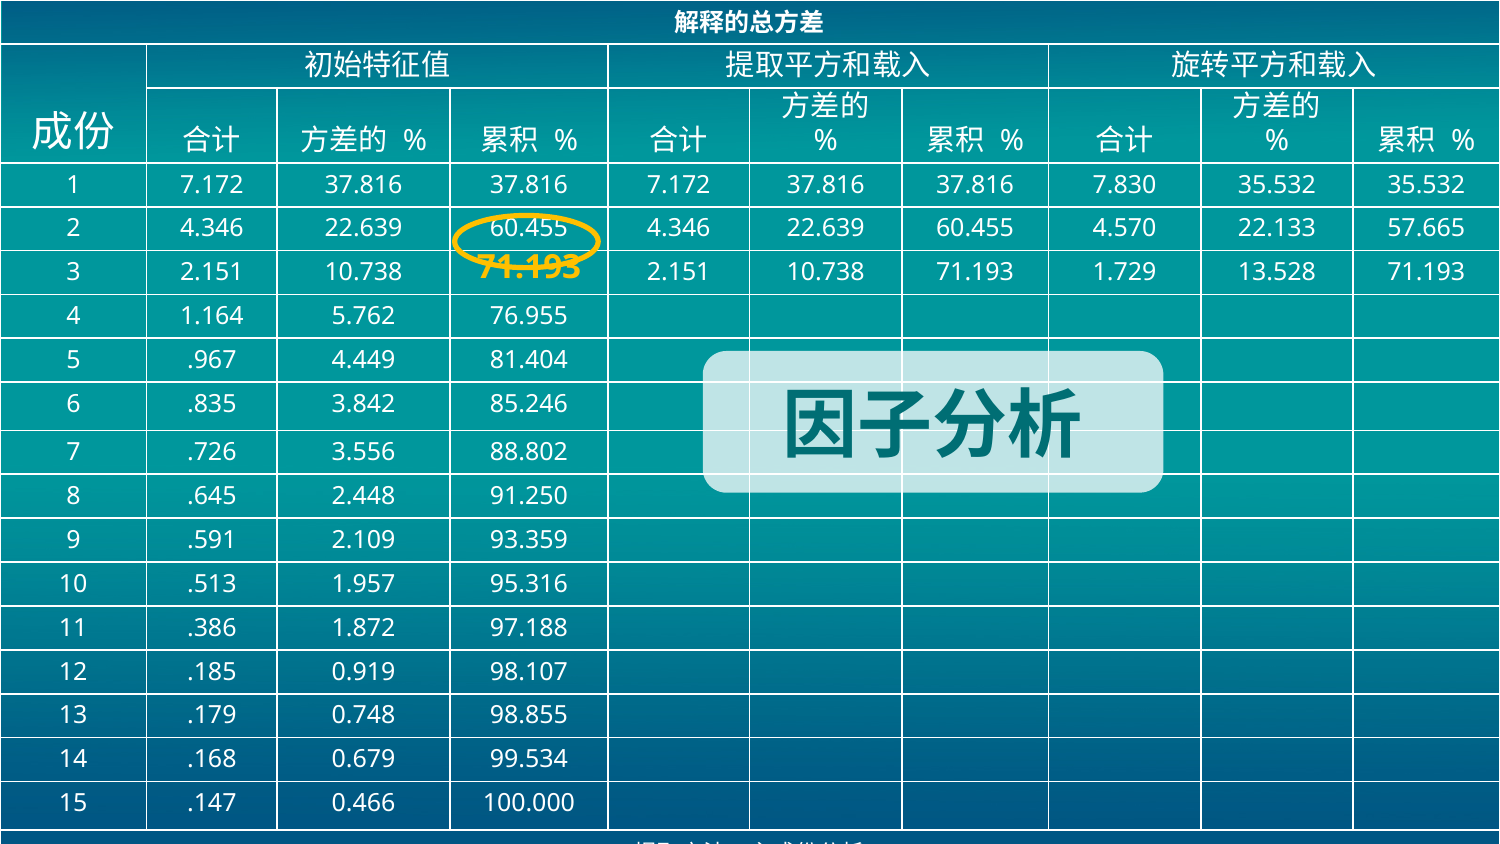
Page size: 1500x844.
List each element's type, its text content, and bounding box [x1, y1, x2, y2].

table_cell 98.107 [451, 651, 607, 693]
table_cell [750, 738, 901, 781]
text_box [460, 214, 599, 269]
table_cell [903, 782, 1048, 829]
table_cell [1354, 383, 1499, 430]
table_cell 60.455 [460, 208, 607, 250]
table_cell 22.133 [1202, 208, 1352, 250]
table_cell [609, 738, 749, 781]
text_box 因子分析 [767, 368, 1099, 474]
table_cell 37.816 [460, 164, 607, 206]
table_cell 3.842 [278, 383, 449, 430]
table_cell [1202, 607, 1352, 649]
table_cell 15 [1, 782, 146, 829]
table_cell [903, 607, 1048, 649]
table_cell 0.919 [278, 651, 449, 693]
table_cell 4.346 [609, 208, 749, 250]
table_cell [750, 494, 901, 517]
table_cell .179 [147, 695, 276, 737]
table_cell 7.172 [609, 164, 749, 206]
table_cell [1049, 651, 1200, 693]
table_cell [609, 475, 749, 517]
table_cell [1049, 519, 1200, 561]
table_cell 合计 [609, 89, 749, 162]
text_box [701, 350, 1165, 494]
table_cell 60.455 [903, 208, 1048, 250]
table_cell 91.250 [451, 475, 607, 517]
table_cell [609, 519, 749, 561]
table_cell [1354, 695, 1499, 737]
table_cell [609, 431, 702, 473]
table_cell .591 [147, 519, 276, 561]
table_cell [750, 563, 901, 605]
table_cell [1354, 782, 1499, 829]
table_cell 71.193 [903, 251, 1048, 294]
table_cell [903, 695, 1048, 737]
table_cell .513 [147, 563, 276, 605]
table_cell [1202, 339, 1352, 381]
table_cell [903, 295, 1048, 337]
table_cell 旋转平方和载入 [1049, 45, 1499, 87]
table_cell 累积 % [1354, 89, 1499, 162]
table_cell [1049, 782, 1200, 829]
table_cell [750, 607, 901, 649]
table_cell [750, 695, 901, 737]
table_cell 71.193 [460, 251, 607, 294]
table_cell 提取方法：主成份分析 [1, 831, 1499, 844]
table_cell .185 [147, 651, 276, 693]
table_cell 0.679 [278, 738, 449, 781]
table_cell 方差的 % [750, 89, 901, 162]
table_cell 71.193 [1354, 251, 1499, 294]
table_cell 88.802 [451, 431, 607, 473]
table_cell [1202, 651, 1352, 693]
picture [0, 0, 455, 374]
table_cell 0.466 [278, 782, 449, 829]
table_cell .726 [147, 431, 276, 473]
table_cell 2.109 [278, 519, 449, 561]
table_cell 8 [1, 475, 146, 517]
table_cell 35.532 [1202, 164, 1352, 206]
table_cell 9 [1, 519, 146, 561]
table_cell [1202, 295, 1352, 337]
table_cell [1049, 339, 1200, 381]
table_cell [1354, 339, 1499, 381]
table_cell [1354, 475, 1499, 517]
table_cell [1354, 431, 1499, 473]
table_cell 81.404 [457, 339, 607, 381]
table_cell [903, 563, 1048, 605]
table_cell 93.359 [451, 519, 607, 561]
table_cell 98.855 [451, 695, 607, 737]
table_cell [903, 494, 1048, 517]
table_cell 14 [1, 738, 146, 781]
table_cell 0.748 [278, 695, 449, 737]
table_cell [903, 519, 1048, 561]
table_cell [1202, 695, 1352, 737]
table_cell 提取平方和载入 [609, 45, 1048, 87]
table_cell [903, 651, 1048, 693]
table_cell [1165, 383, 1200, 430]
table_cell 10.738 [750, 251, 901, 294]
table_cell 37.816 [750, 164, 901, 206]
table_cell [750, 782, 901, 829]
table_cell 1.872 [278, 607, 449, 649]
table_cell [1049, 607, 1200, 649]
table_cell .386 [147, 607, 276, 649]
table_cell [1049, 695, 1200, 737]
table_cell [1354, 295, 1499, 337]
table_cell [1354, 607, 1499, 649]
table_cell [609, 339, 749, 381]
table_cell 10 [1, 563, 146, 605]
table_cell [750, 295, 901, 337]
table_cell [609, 563, 749, 605]
table_cell [1165, 431, 1200, 473]
table_cell [609, 651, 749, 693]
table_cell [1202, 475, 1352, 517]
table_cell 35.532 [1354, 164, 1499, 206]
table_cell [1202, 563, 1352, 605]
table_cell 6 [1, 383, 146, 430]
table_cell [609, 295, 749, 337]
table_cell 85.246 [451, 383, 607, 430]
table_cell [1202, 738, 1352, 781]
table_cell [903, 339, 1048, 350]
table_cell .835 [147, 383, 276, 430]
table_cell 13.528 [1202, 251, 1352, 294]
table_cell .645 [147, 475, 276, 517]
table_cell 95.316 [451, 563, 607, 605]
table_cell 100.000 [451, 782, 607, 829]
table_cell [1202, 519, 1352, 561]
table_cell [1202, 431, 1352, 473]
table_cell 方差的 % [1202, 89, 1352, 162]
table_cell [1354, 563, 1499, 605]
table_cell 97.188 [451, 607, 607, 649]
table_cell 7.830 [1049, 164, 1200, 206]
table_cell [1049, 295, 1200, 337]
table_cell .147 [147, 782, 276, 829]
table_cell [1049, 563, 1200, 605]
table_cell 合计 [1049, 89, 1200, 162]
table_cell 4.570 [1049, 208, 1200, 250]
table_cell [750, 339, 901, 350]
table_cell 11 [1, 607, 146, 649]
table_cell 7 [1, 431, 146, 473]
table_cell [609, 782, 749, 829]
table_cell [1202, 383, 1352, 430]
table_cell [609, 383, 701, 430]
table_cell 22.639 [750, 208, 901, 250]
table_cell 37.816 [903, 164, 1048, 206]
table_cell 1.729 [1049, 251, 1200, 294]
table_cell 13 [1, 695, 146, 737]
table_cell 2.151 [609, 251, 749, 294]
table_cell [609, 607, 749, 649]
table_cell [1354, 651, 1499, 693]
table_cell [1049, 475, 1200, 517]
table_cell 累积 % [460, 89, 607, 162]
table_cell 3.556 [278, 431, 449, 473]
table_cell 76.955 [460, 295, 607, 337]
table_cell [1202, 782, 1352, 829]
table_cell [750, 651, 901, 693]
table_cell [609, 695, 749, 737]
table_cell 12 [1, 651, 146, 693]
table_cell [750, 519, 901, 561]
table_cell 初始特征值 [460, 45, 607, 87]
table_cell [1049, 738, 1200, 781]
table_cell 99.534 [451, 738, 607, 781]
table_cell [1354, 519, 1499, 561]
table_cell 1.957 [278, 563, 449, 605]
table_cell [903, 738, 1048, 781]
table_cell [1354, 738, 1499, 781]
table_cell 2.448 [278, 475, 449, 517]
table_cell 57.665 [1354, 208, 1499, 250]
table_cell .168 [147, 738, 276, 781]
table_cell 累积 % [903, 89, 1048, 162]
table_header 解释的总方差 [458, 1, 1499, 43]
